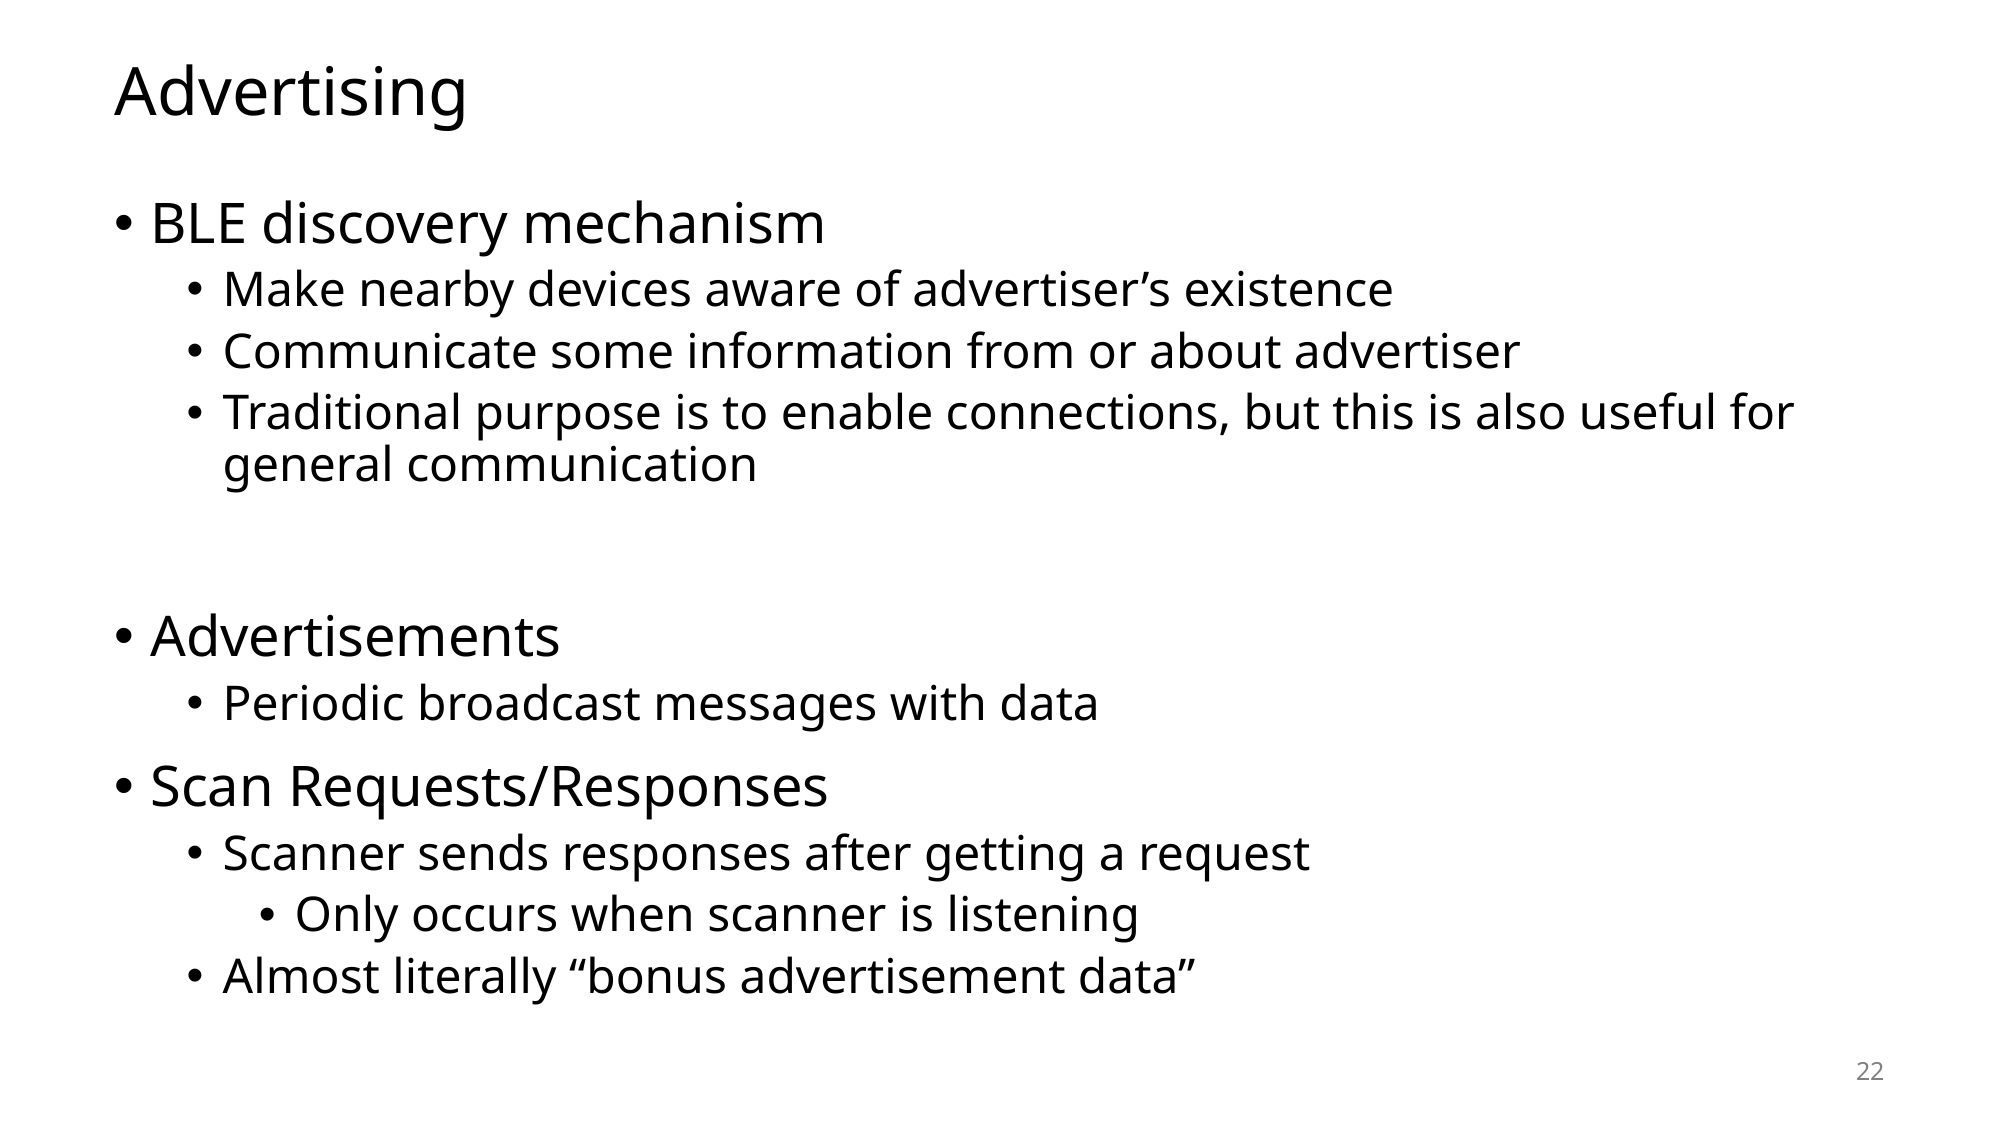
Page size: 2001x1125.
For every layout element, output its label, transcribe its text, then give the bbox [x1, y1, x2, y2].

slide_number 22 [1749, 1042, 1900, 1103]
list BLE discovery mechanism Make nearby devices aware of advertiser’s existence Communicate some information from or about advertiser Traditional purpose is to enable connections, but this is also useful for general communication Advertisements Periodic broadcast messages with data Scan Requests/Responses Scanner sends responses after getting a request Only occurs when scanner is listening Almost literally “bonus advertisement data” [99, 187, 1900, 1013]
title Advertising [99, 37, 1900, 150]
